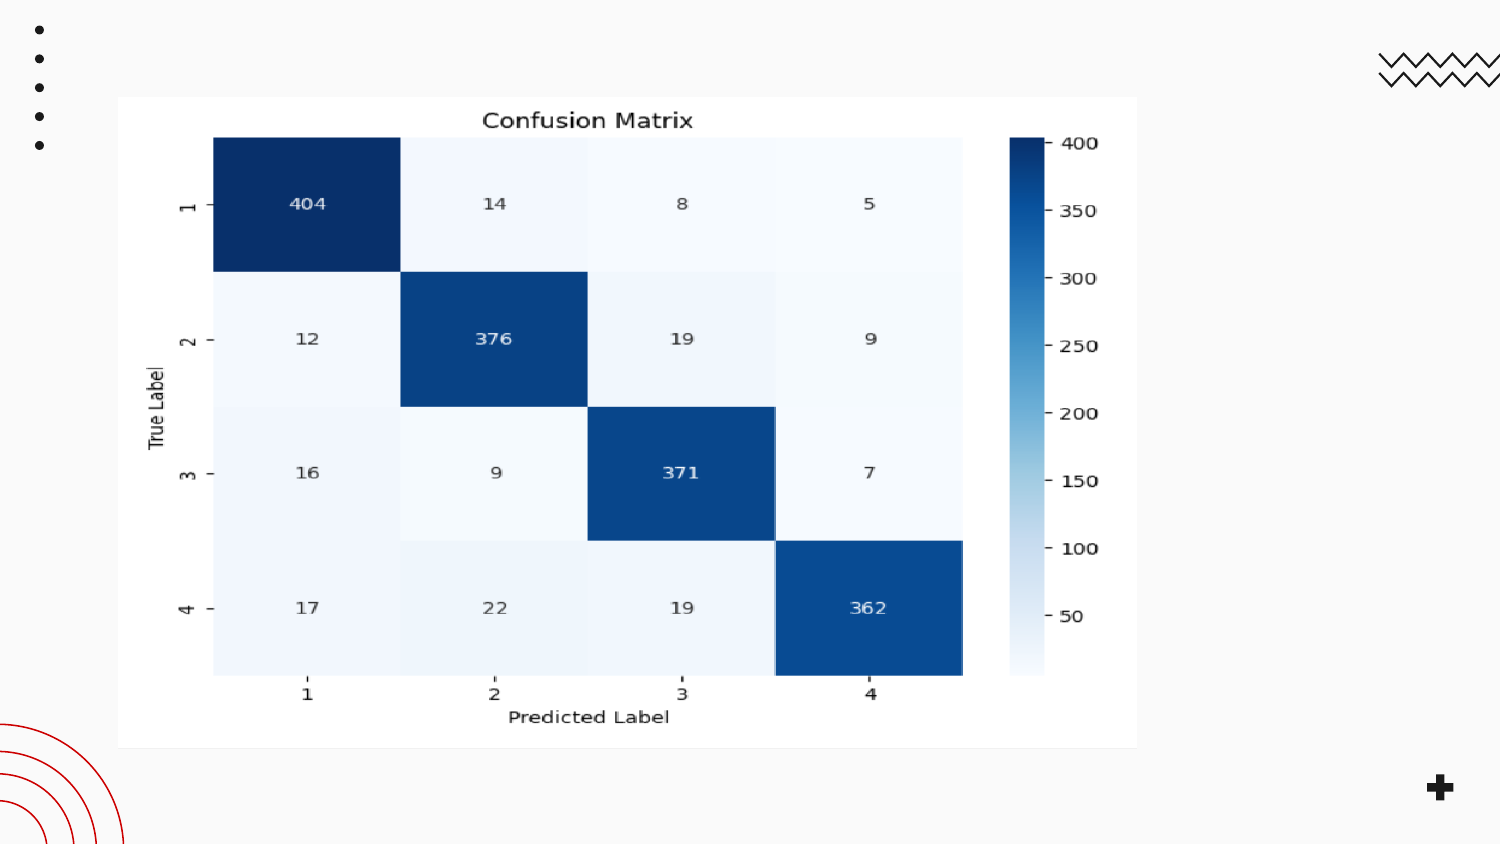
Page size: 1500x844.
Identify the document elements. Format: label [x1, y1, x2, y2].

picture [118, 97, 1137, 750]
